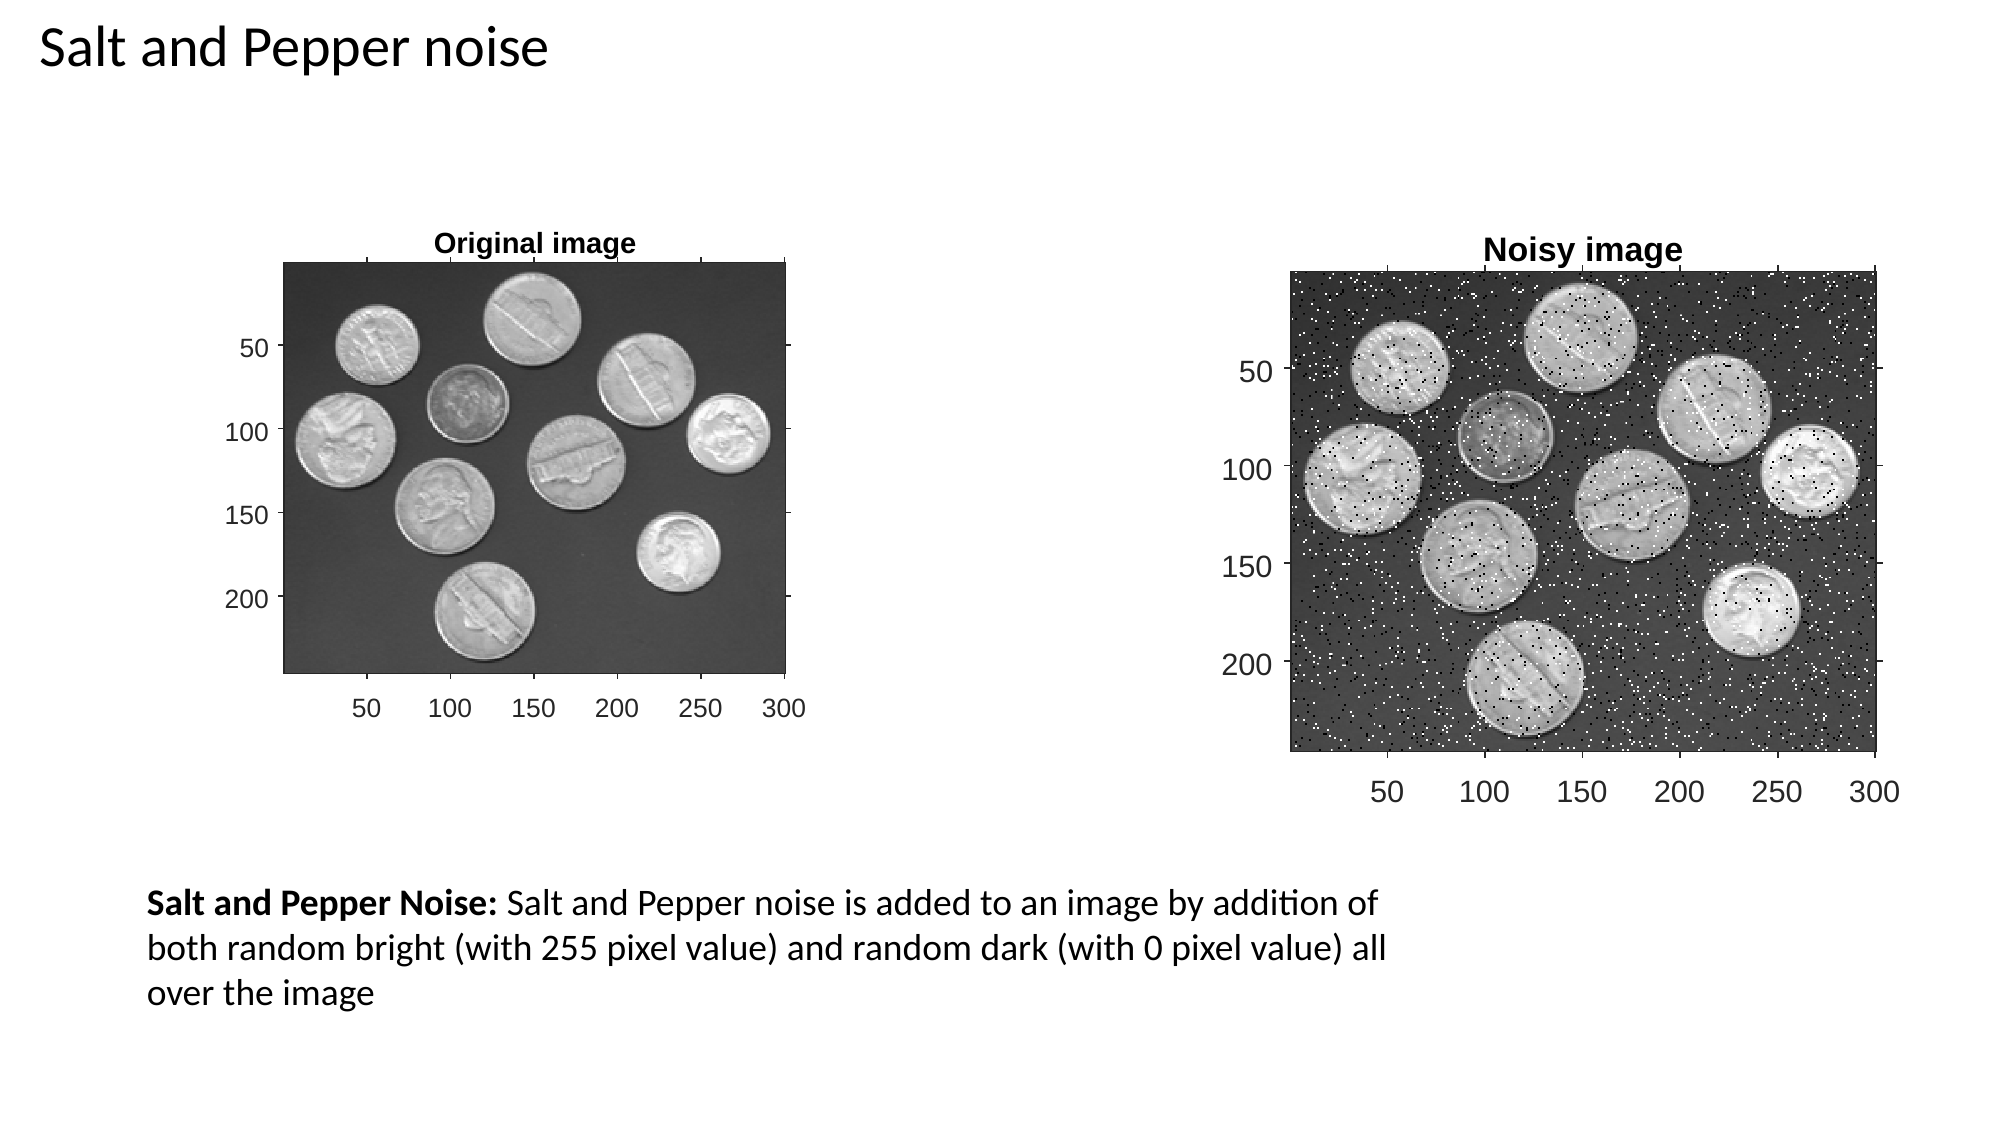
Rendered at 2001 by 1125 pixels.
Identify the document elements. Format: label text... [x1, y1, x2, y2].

text_box Salt and Pepper Noise: Salt and Pepper noise is added to an image by addition of both random bright (with 255 pixel value) and random dark (with 0 pixel value) all over the image [132, 870, 1439, 1021]
list Salt and Pepper noise [24, 8, 1964, 1088]
picture [1196, 208, 1927, 865]
picture [132, 208, 938, 806]
